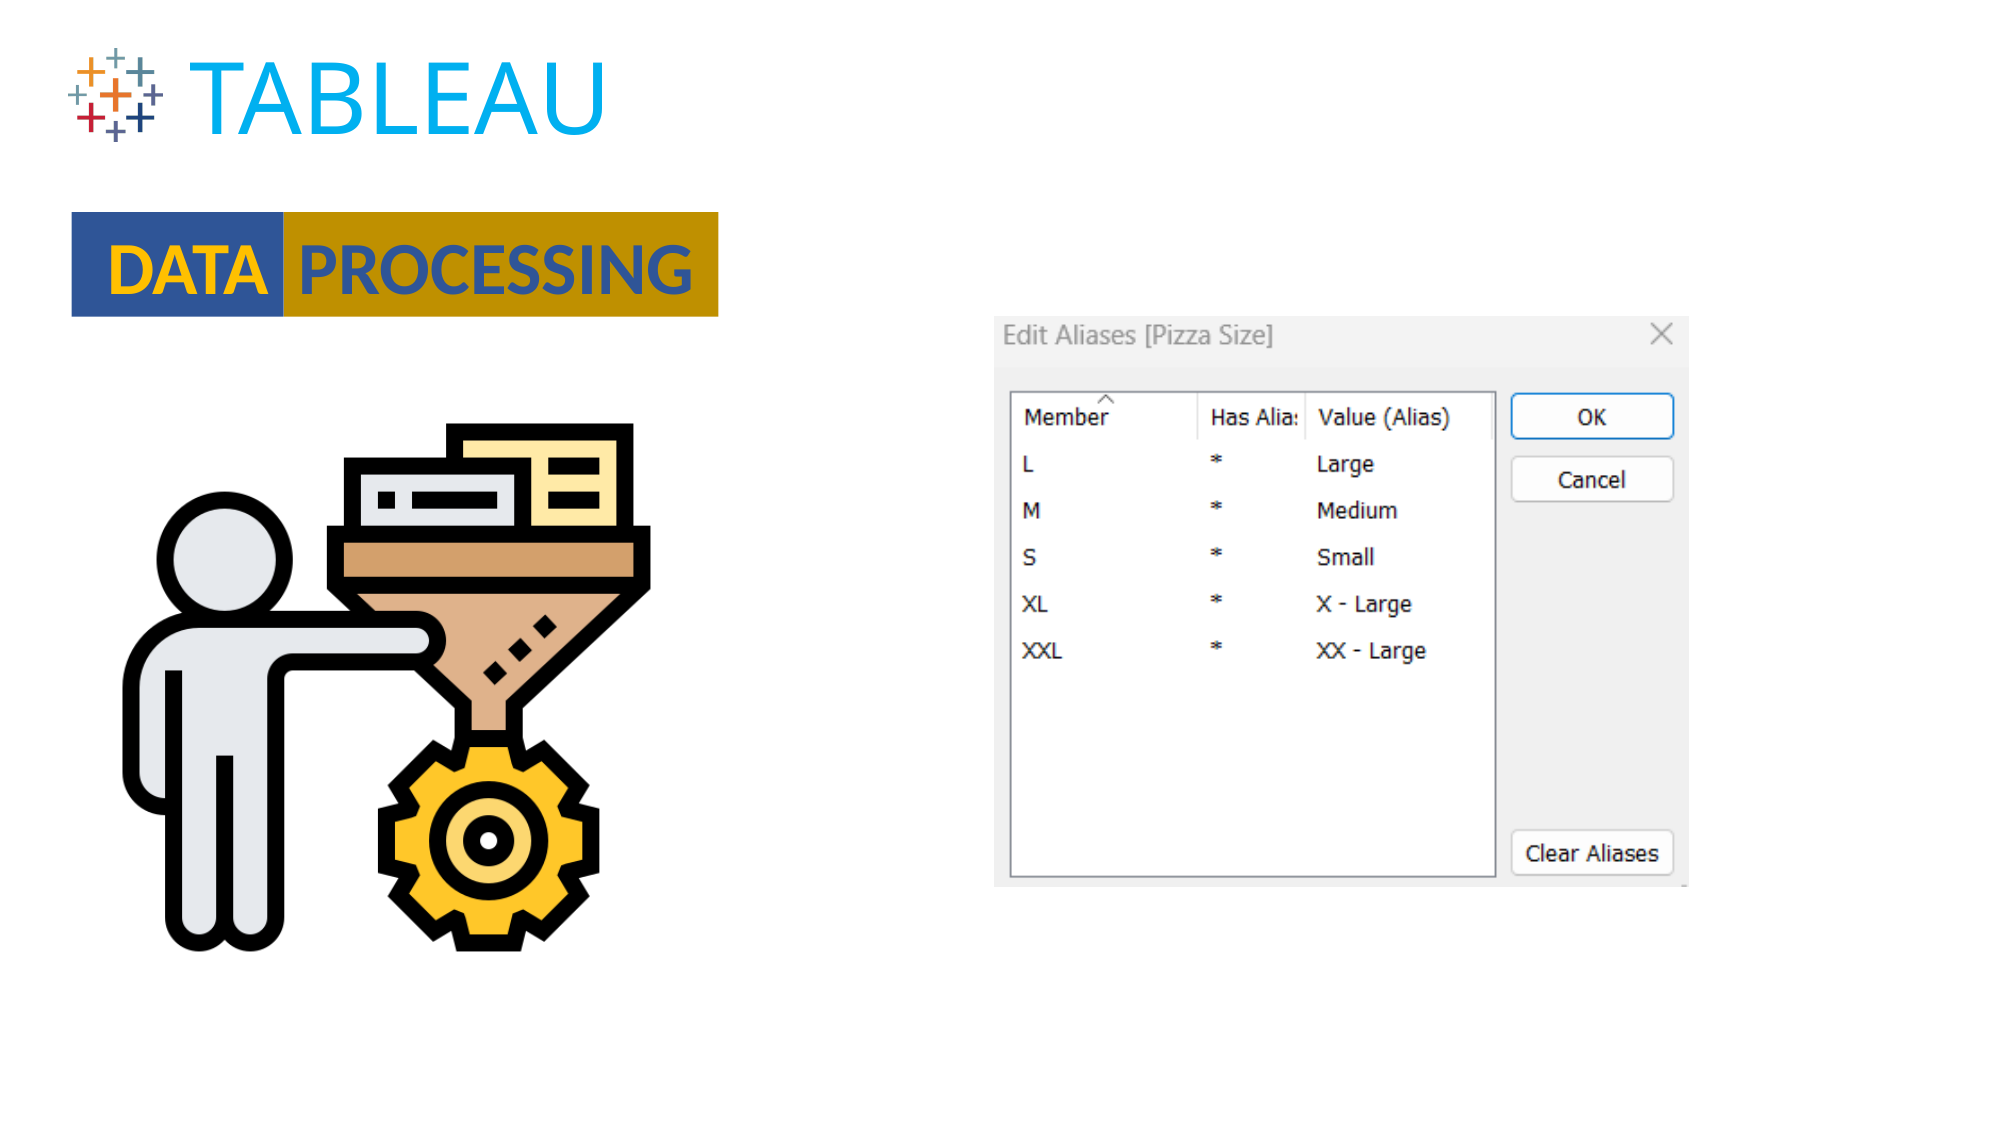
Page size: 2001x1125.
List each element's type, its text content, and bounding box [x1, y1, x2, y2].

text_box DATA [71, 212, 283, 317]
text_box PROCESSING [283, 212, 719, 317]
picture [114, 415, 659, 960]
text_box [68, 26, 837, 164]
picture [994, 316, 1689, 888]
